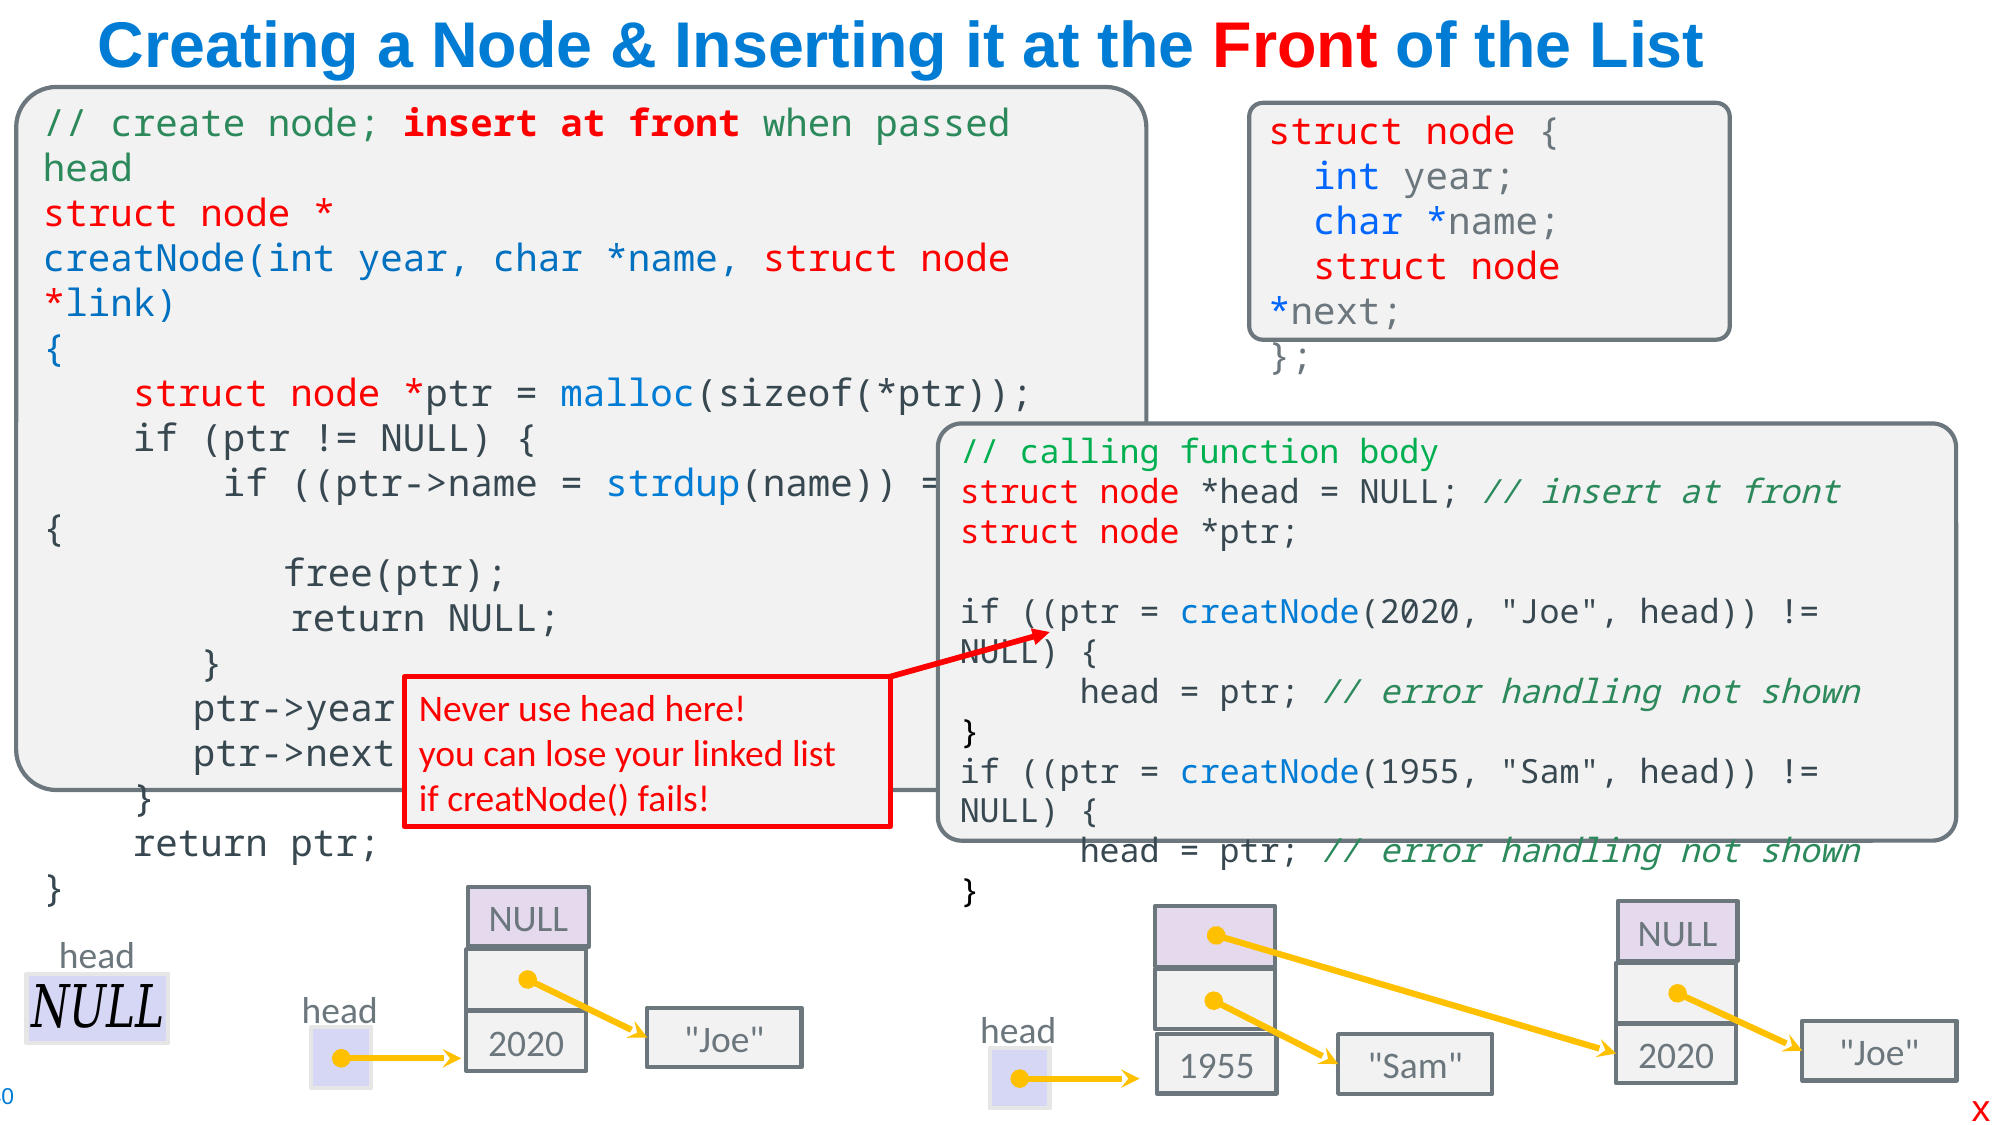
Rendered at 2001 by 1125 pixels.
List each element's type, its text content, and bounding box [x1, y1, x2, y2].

text_box // create node; insert at front when passed head struct node * creatNode(int year, char *name, struct node *link) { struct node *ptr = malloc(sizeof(*ptr)); if (ptr != NULL) { if ((ptr->name = strdup(name)) == NULL) { free(ptr); return NULL; } ptr->year = year; ptr->next = link; } return ptr; } [16, 86, 1147, 791]
title Creating a Node & Inserting it at the Front of the List [82, 19, 1808, 90]
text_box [279, 886, 802, 1088]
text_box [28, 923, 166, 1042]
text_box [958, 901, 1957, 1109]
text_box struct node { int year; char *name; struct node *next; }; [1249, 102, 1730, 340]
text_box x [1956, 1076, 2000, 1125]
text_box // calling function body struct node *head = NULL; // insert at front struct node *ptr; if ((ptr = creatNode(2020, "Joe", head)) != NULL) { head = ptr; // error handling not shown } if ((ptr = creatNode(1955, "Sam", head)) != NULL) { head = ptr; // error handling not shown } [937, 423, 1957, 841]
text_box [404, 632, 1050, 829]
